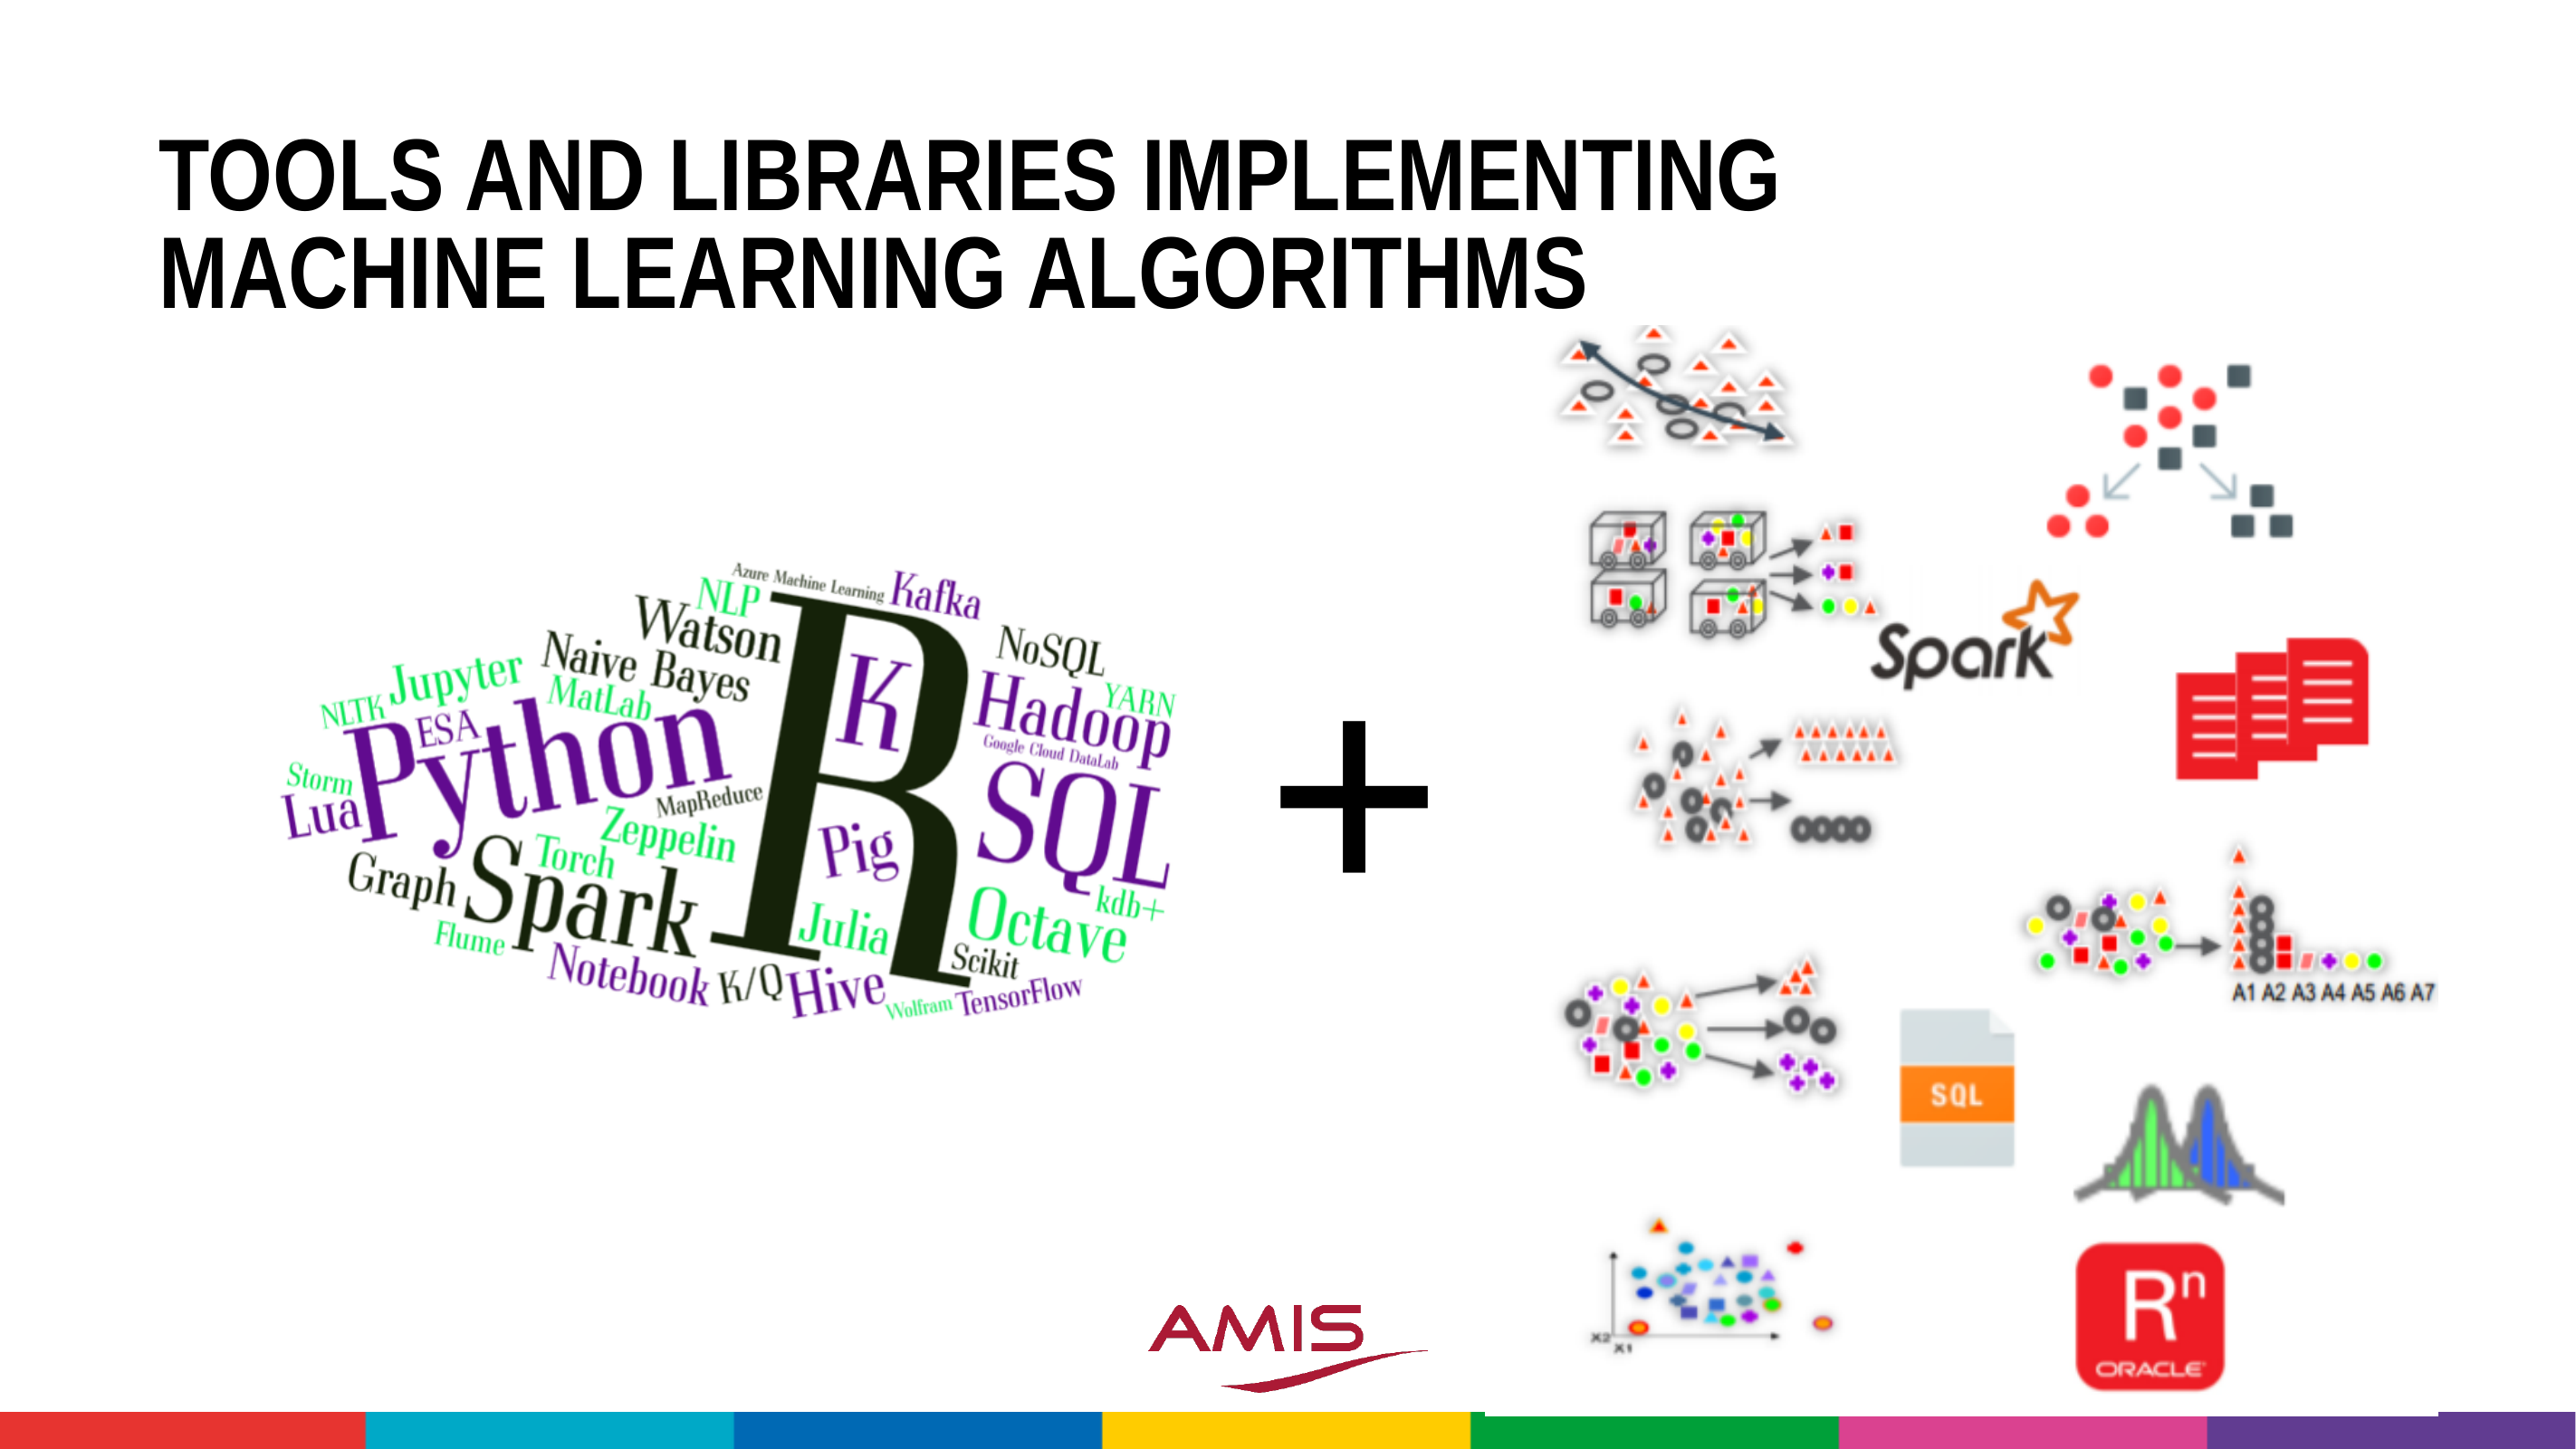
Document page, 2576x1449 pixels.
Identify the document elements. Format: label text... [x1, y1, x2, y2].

picture [275, 536, 1187, 1033]
picture [735, 325, 2576, 1449]
picture [0, 1412, 733, 1449]
picture [1148, 1305, 1428, 1393]
text_box + [1251, 588, 1459, 978]
title Tools and libraries implementing machine learning algorithms [145, 125, 2059, 326]
